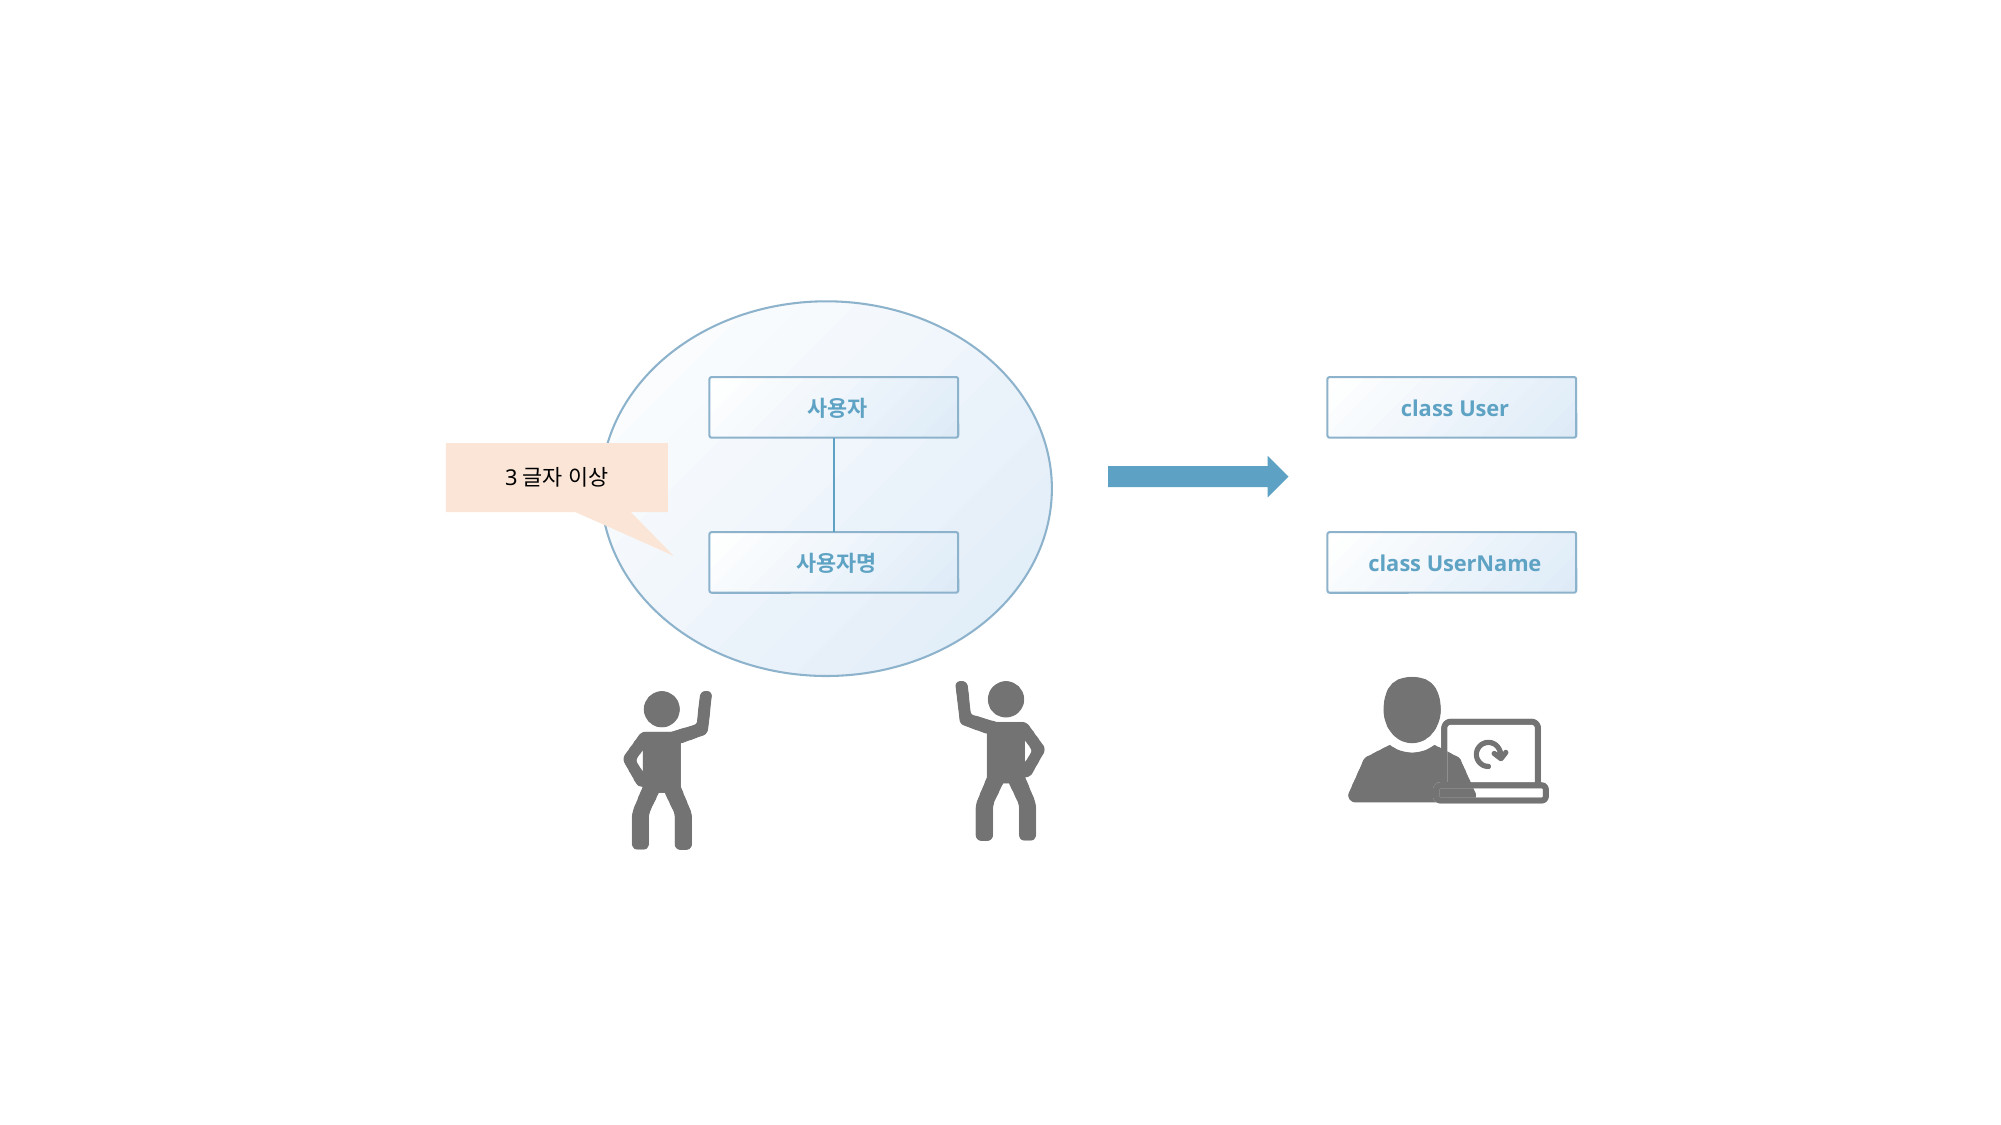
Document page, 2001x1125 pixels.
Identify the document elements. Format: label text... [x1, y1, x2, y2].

text_box [604, 300, 1053, 678]
picture [1332, 660, 1549, 819]
text_box class UserName [1333, 542, 1577, 584]
picture [588, 691, 747, 850]
text_box [1326, 531, 1578, 594]
text_box [1326, 376, 1578, 439]
text_box class User [1333, 387, 1577, 429]
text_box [709, 377, 959, 438]
text_box [1107, 453, 1291, 500]
picture [920, 681, 1080, 841]
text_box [445, 443, 668, 512]
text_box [709, 532, 959, 593]
